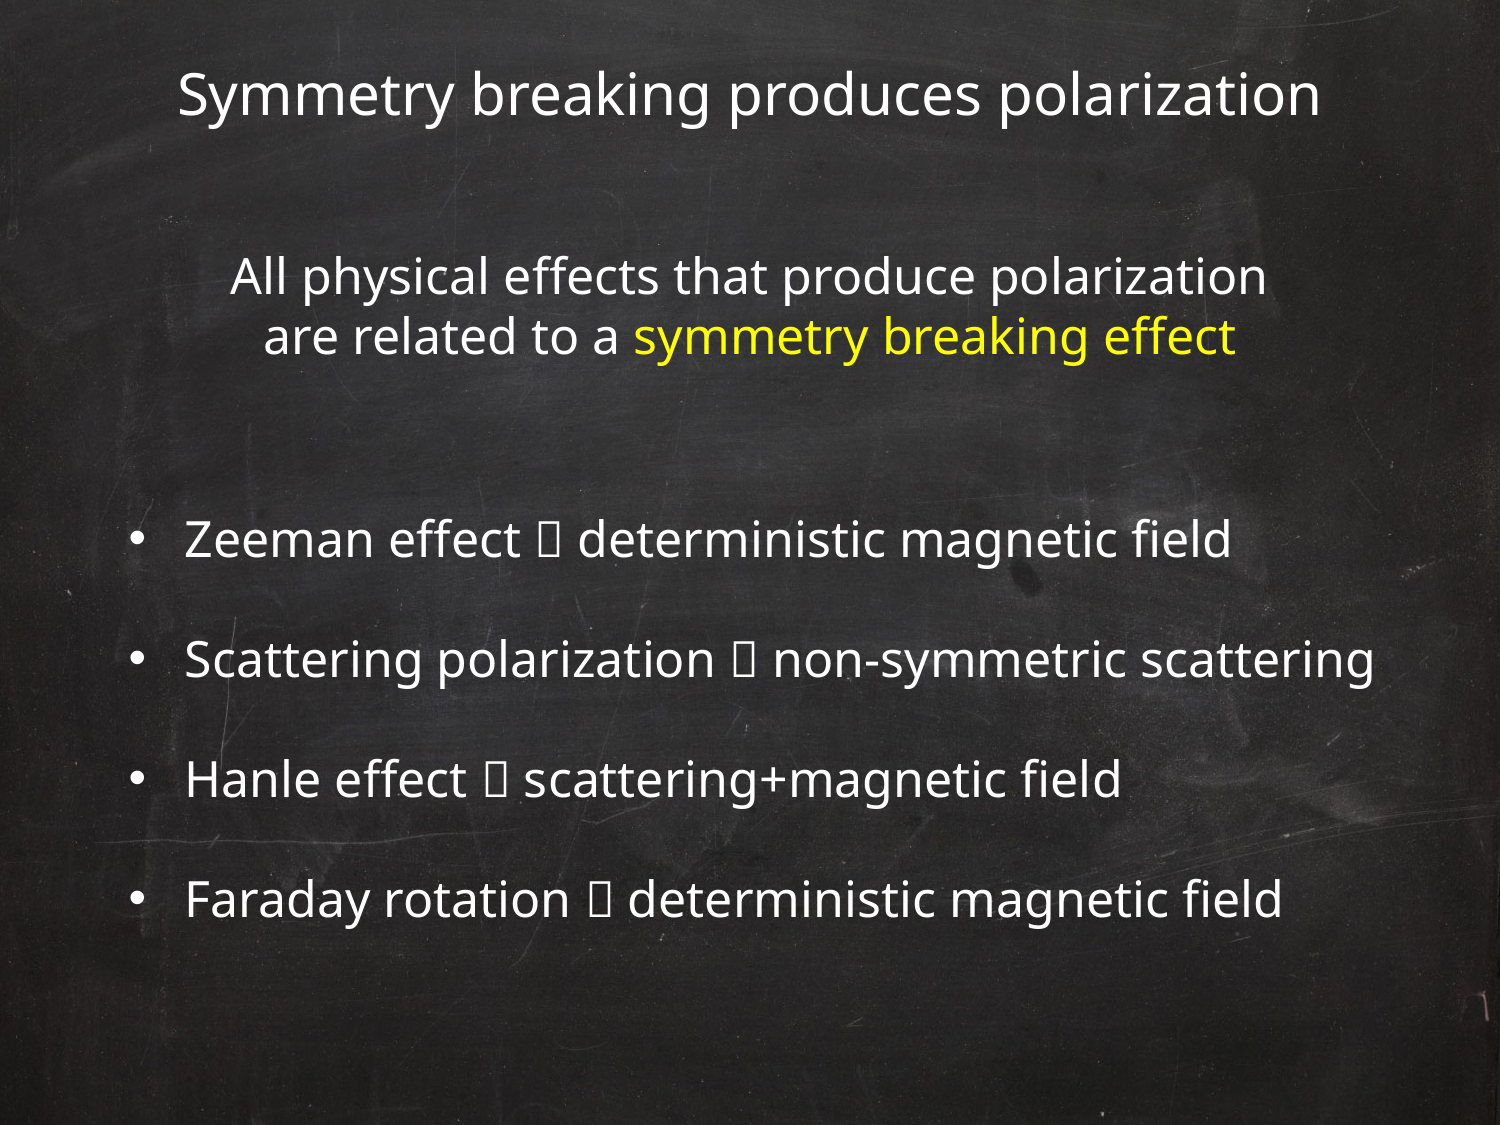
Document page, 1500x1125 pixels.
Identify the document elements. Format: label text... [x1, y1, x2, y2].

text_box Zeeman effect  deterministic magnetic field Scattering polarization  non-symmetric scattering Hanle effect  scattering+magnetic field Faraday rotation  deterministic magnetic field [113, 499, 1392, 935]
text_box All physical effects that produce polarization are related to a symmetry breaking effect [216, 237, 1284, 373]
picture [0, 0, 1500, 1125]
text_box Symmetry breaking produces polarization [162, 50, 1338, 135]
